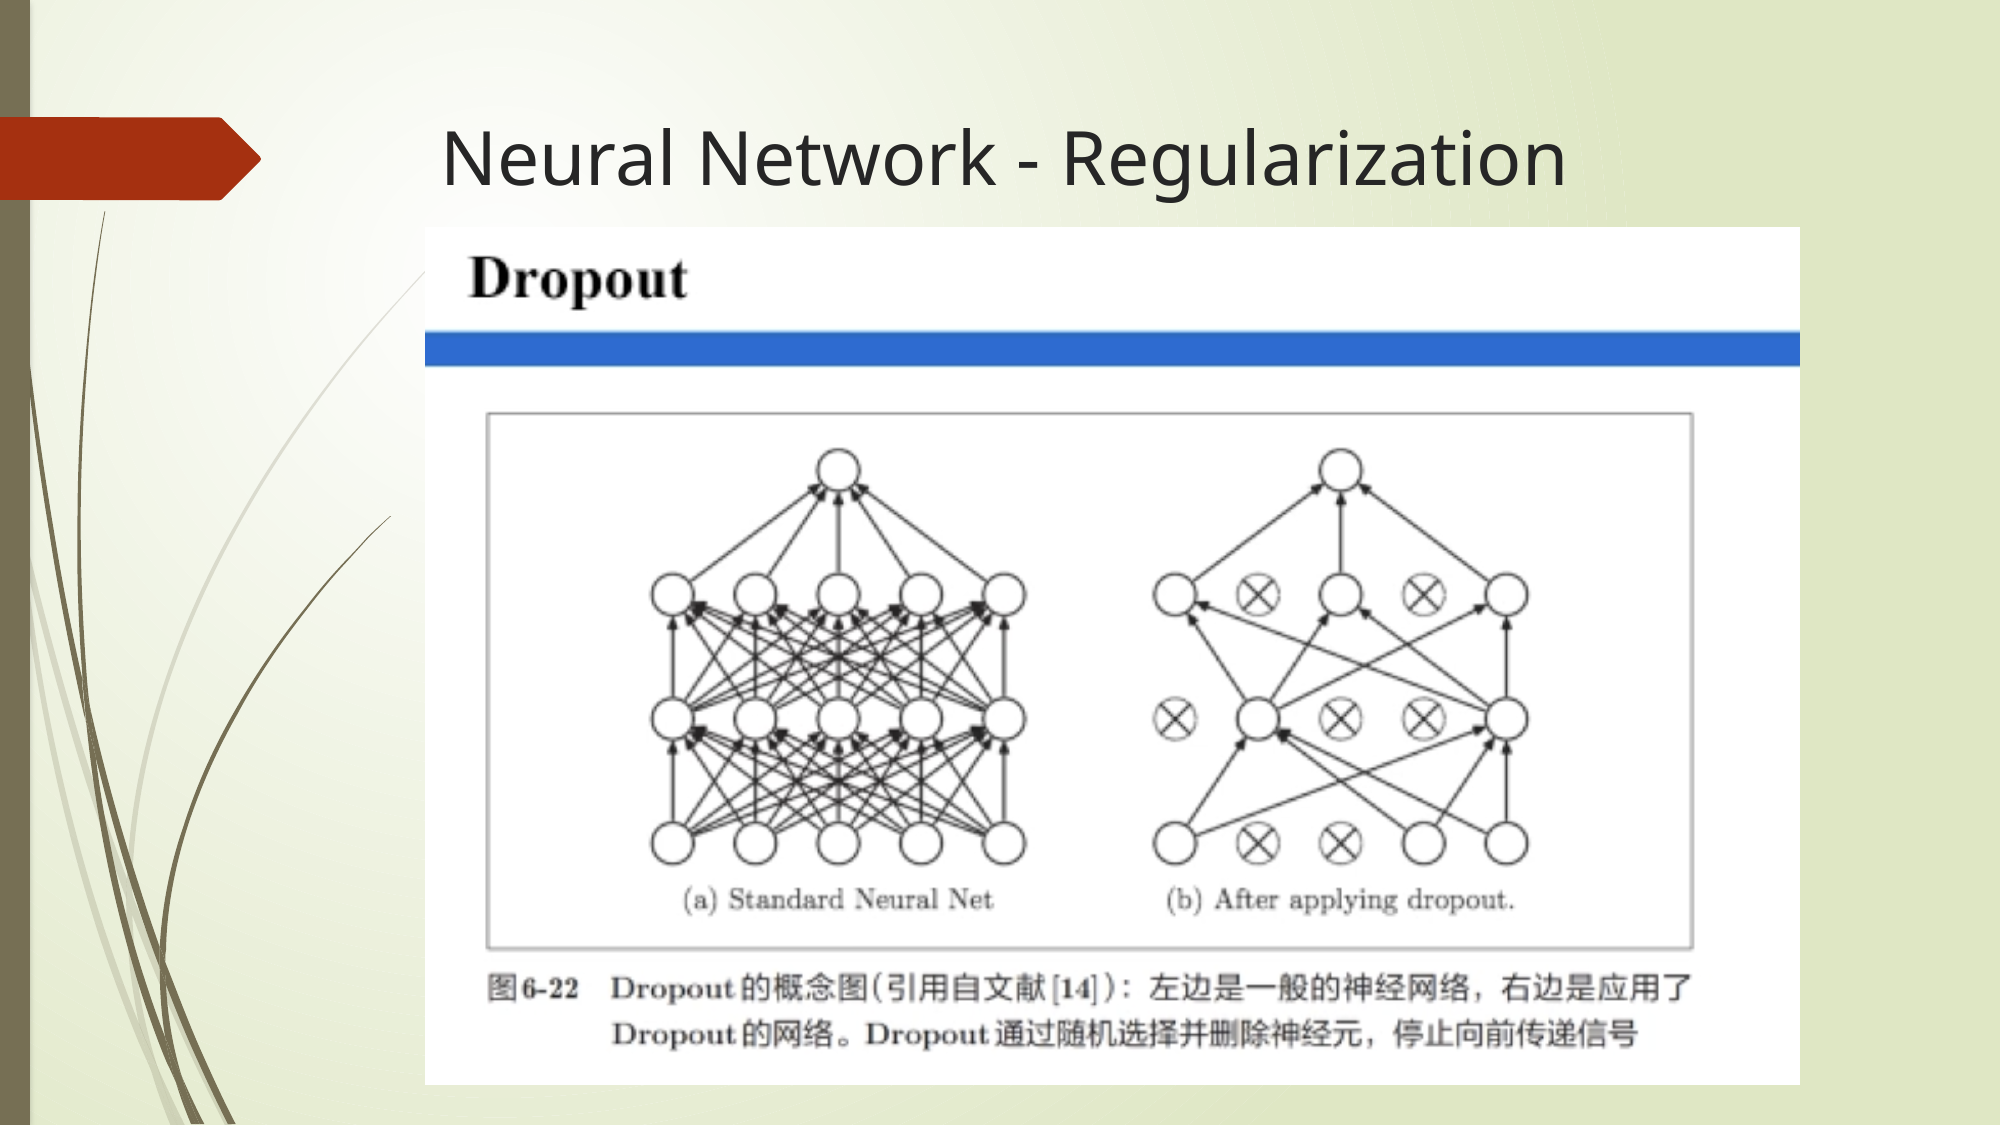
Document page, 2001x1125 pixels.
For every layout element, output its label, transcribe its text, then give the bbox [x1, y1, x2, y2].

title Neural Network - Regularization [425, 102, 1888, 313]
picture [425, 226, 1800, 1085]
